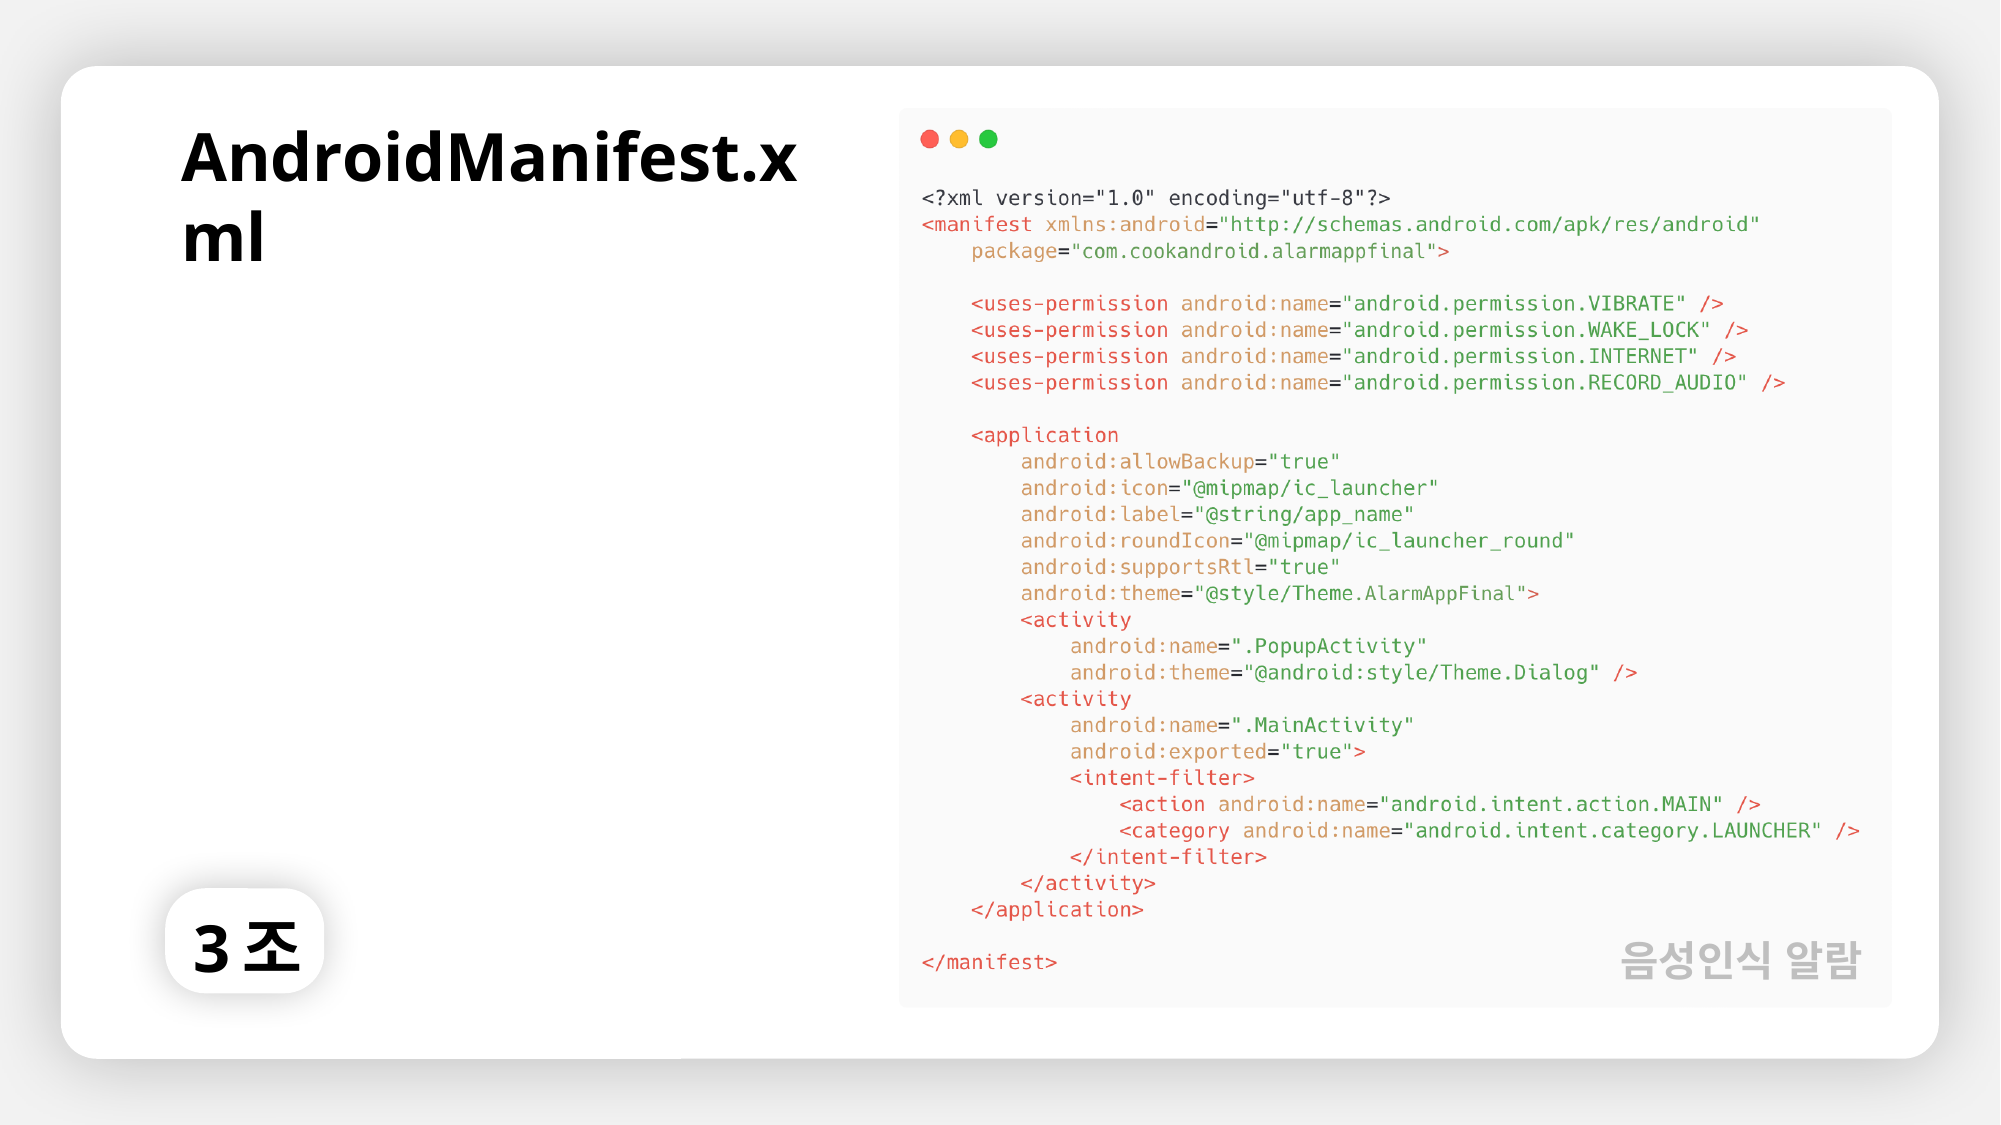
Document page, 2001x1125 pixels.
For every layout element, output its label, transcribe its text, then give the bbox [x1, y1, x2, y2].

text_box [60, 66, 1939, 1059]
text_box AndroidManifest.xml [166, 106, 866, 282]
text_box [166, 887, 324, 1016]
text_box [866, 100, 1913, 1025]
text_box 음성인식 알람 [1326, 882, 2000, 1044]
